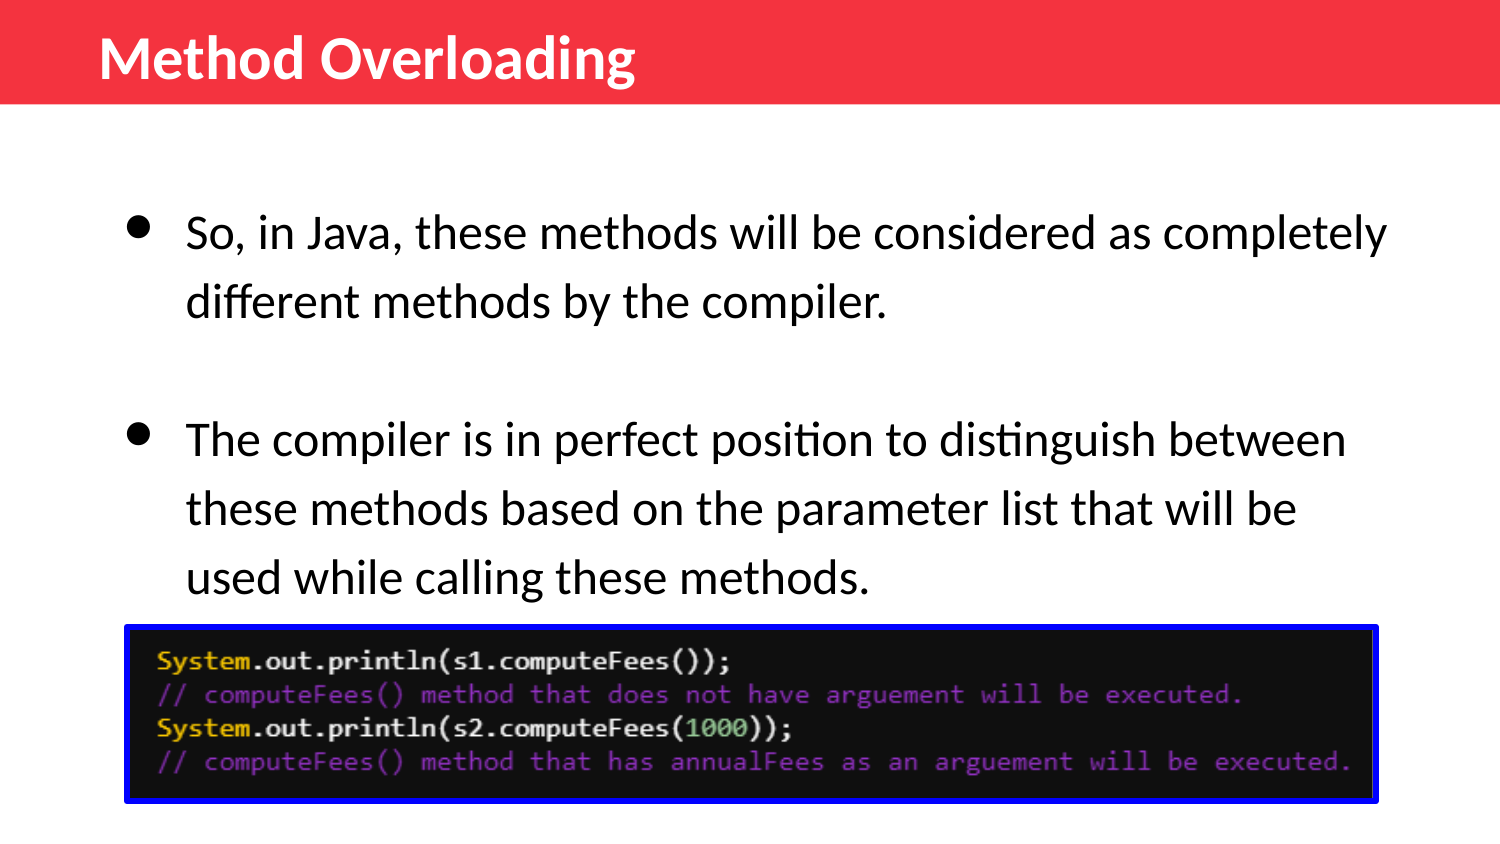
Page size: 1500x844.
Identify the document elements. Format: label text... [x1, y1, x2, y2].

text_box [0, 0, 1500, 105]
text_box So, in Java, these methods will be considered as completely different methods by the compiler. The compiler is in perfect position to distinguish between these methods based on the parameter list that will be used while calling these methods. [95, 175, 1411, 596]
picture [129, 629, 1373, 799]
text_box Method Overloading [83, 2, 1060, 138]
